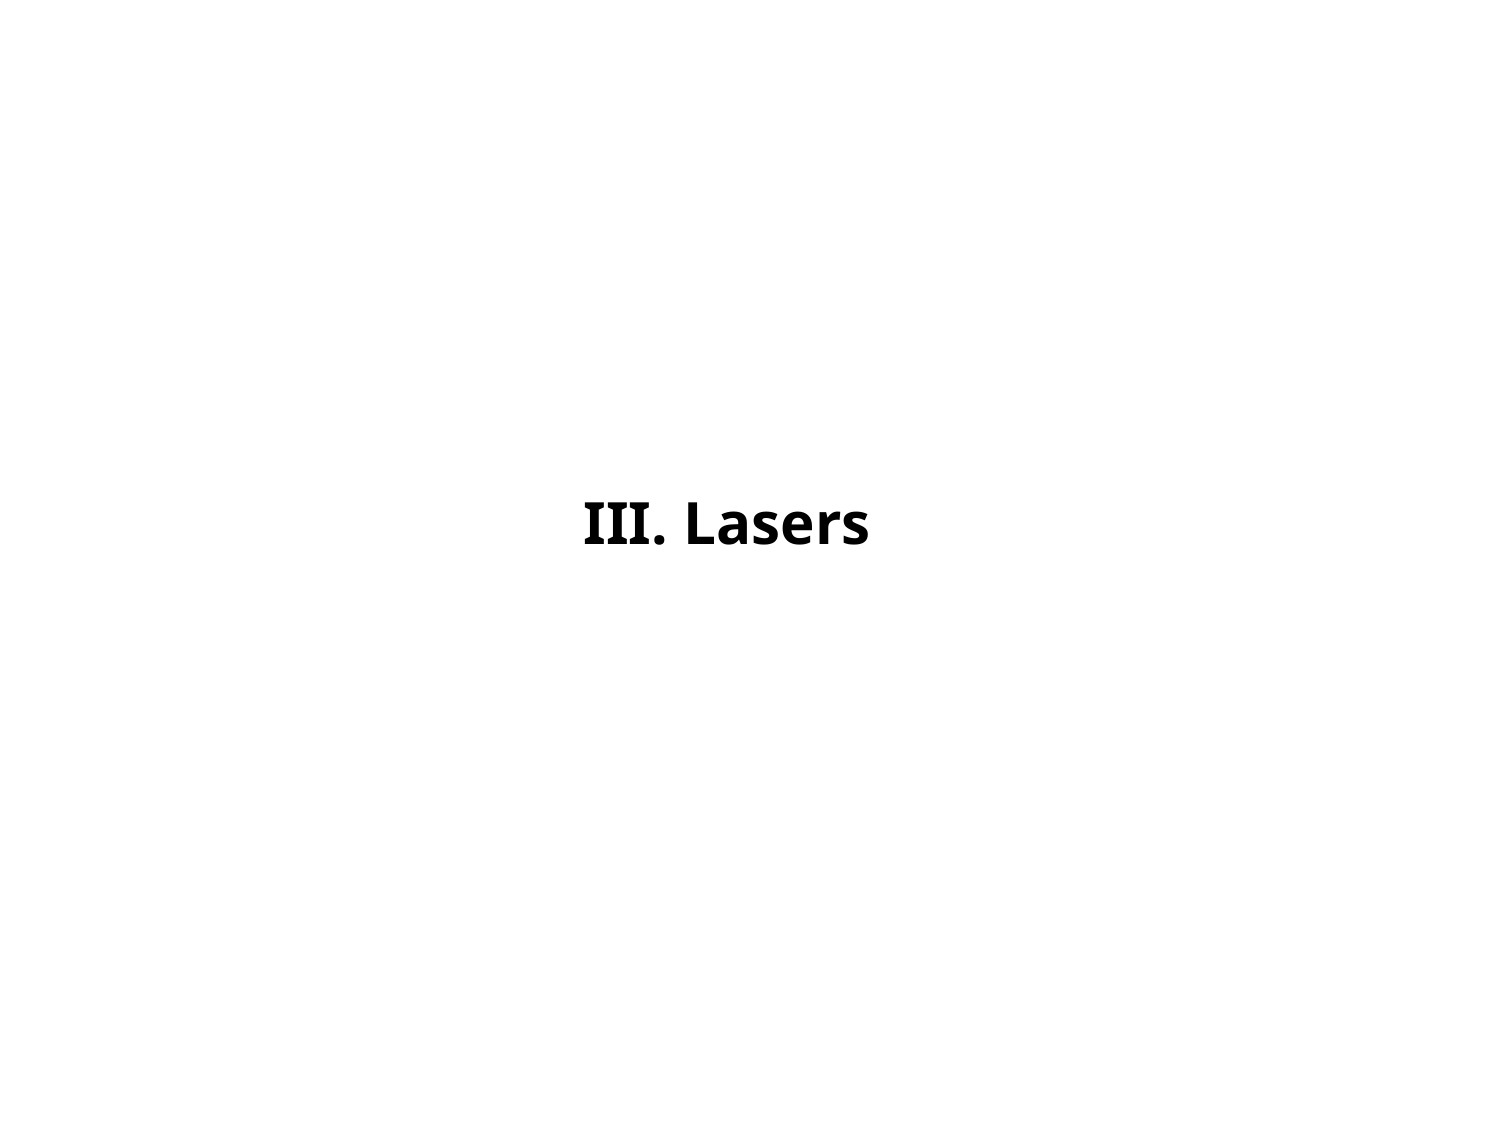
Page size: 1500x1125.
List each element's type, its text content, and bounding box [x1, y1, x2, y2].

text_box III. Lasers [0, 385, 1500, 657]
